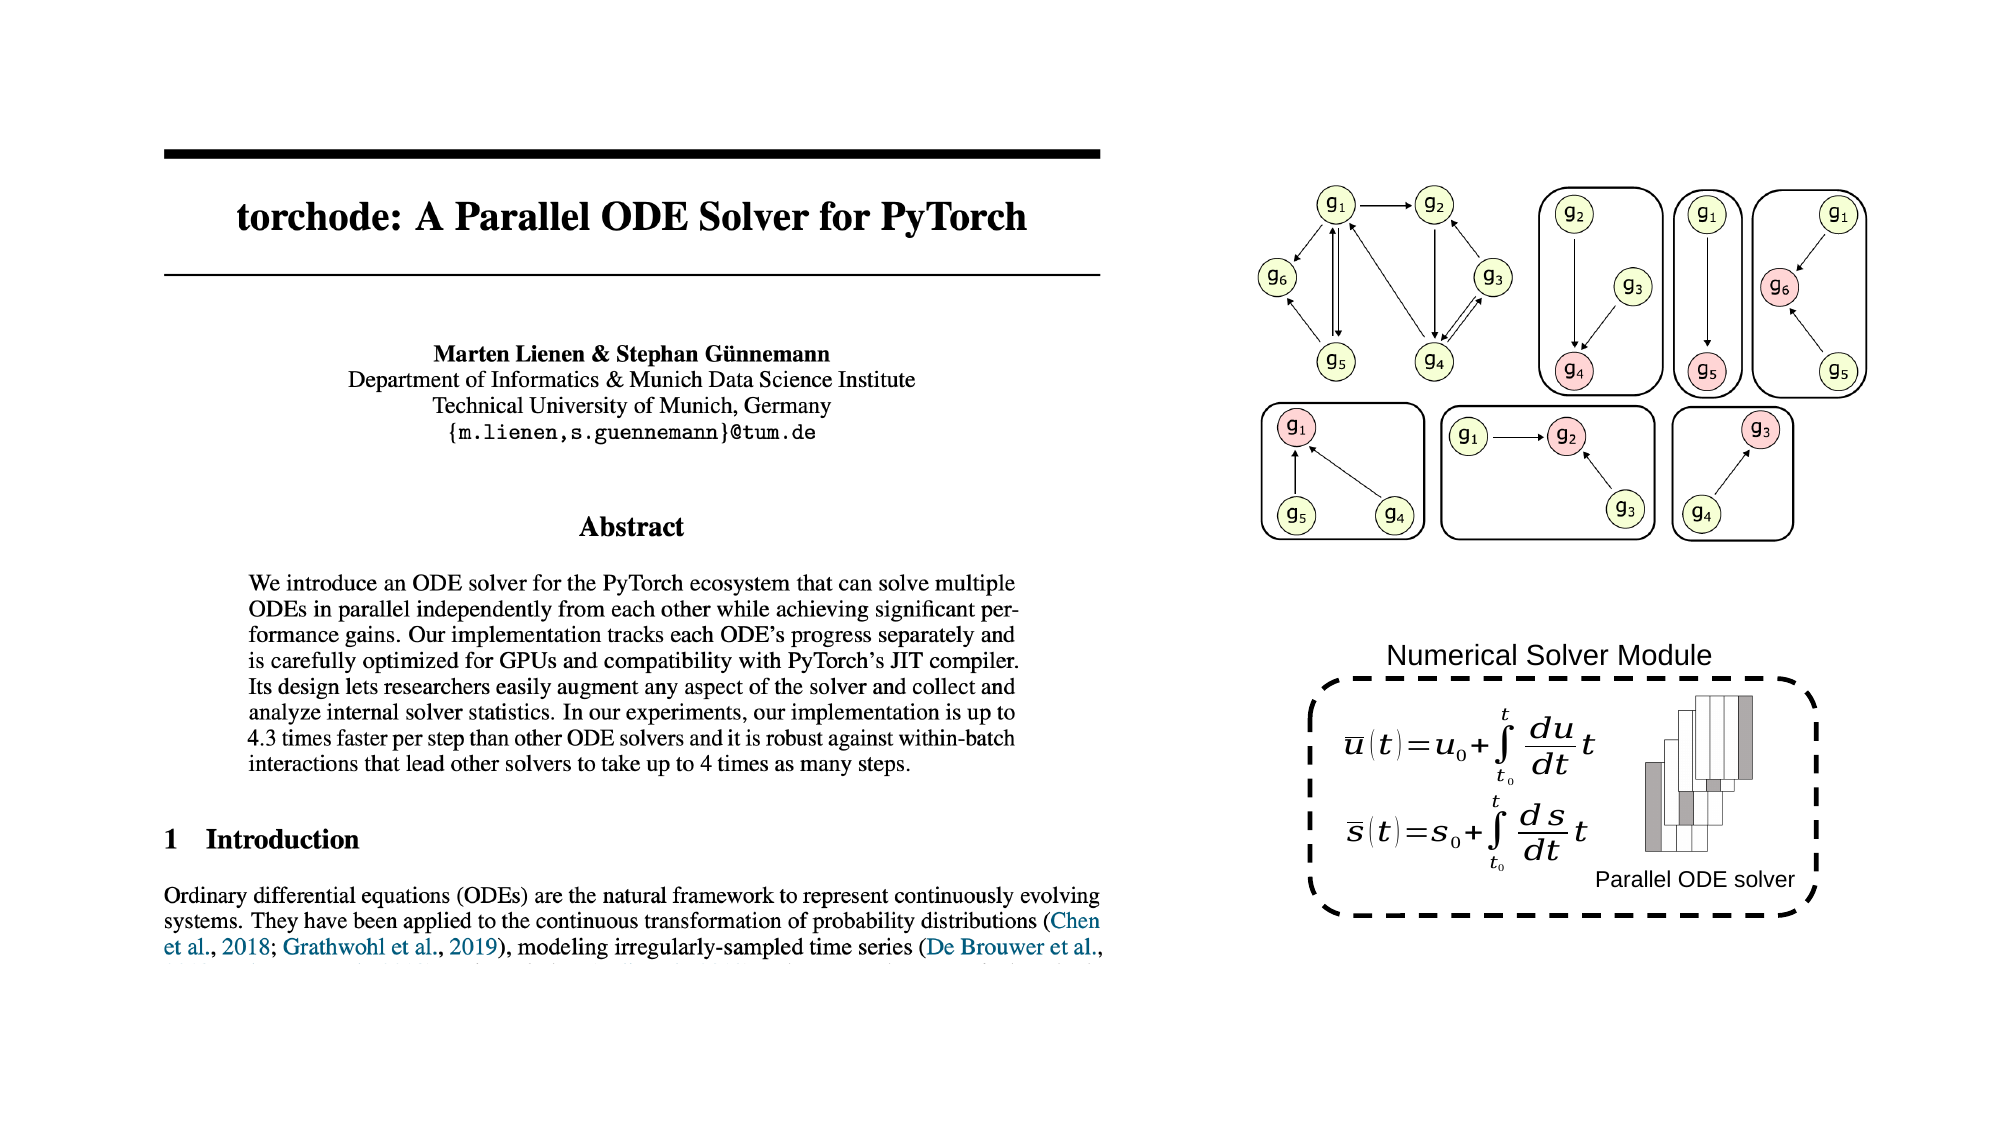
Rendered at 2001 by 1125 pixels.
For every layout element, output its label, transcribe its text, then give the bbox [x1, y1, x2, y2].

text_box Parallel ODE solver [1532, 857, 1858, 900]
text_box [1309, 677, 1818, 917]
text_box Numerical Solver Module [1344, 629, 1755, 679]
picture [60, 101, 1909, 964]
picture [1645, 695, 1753, 852]
